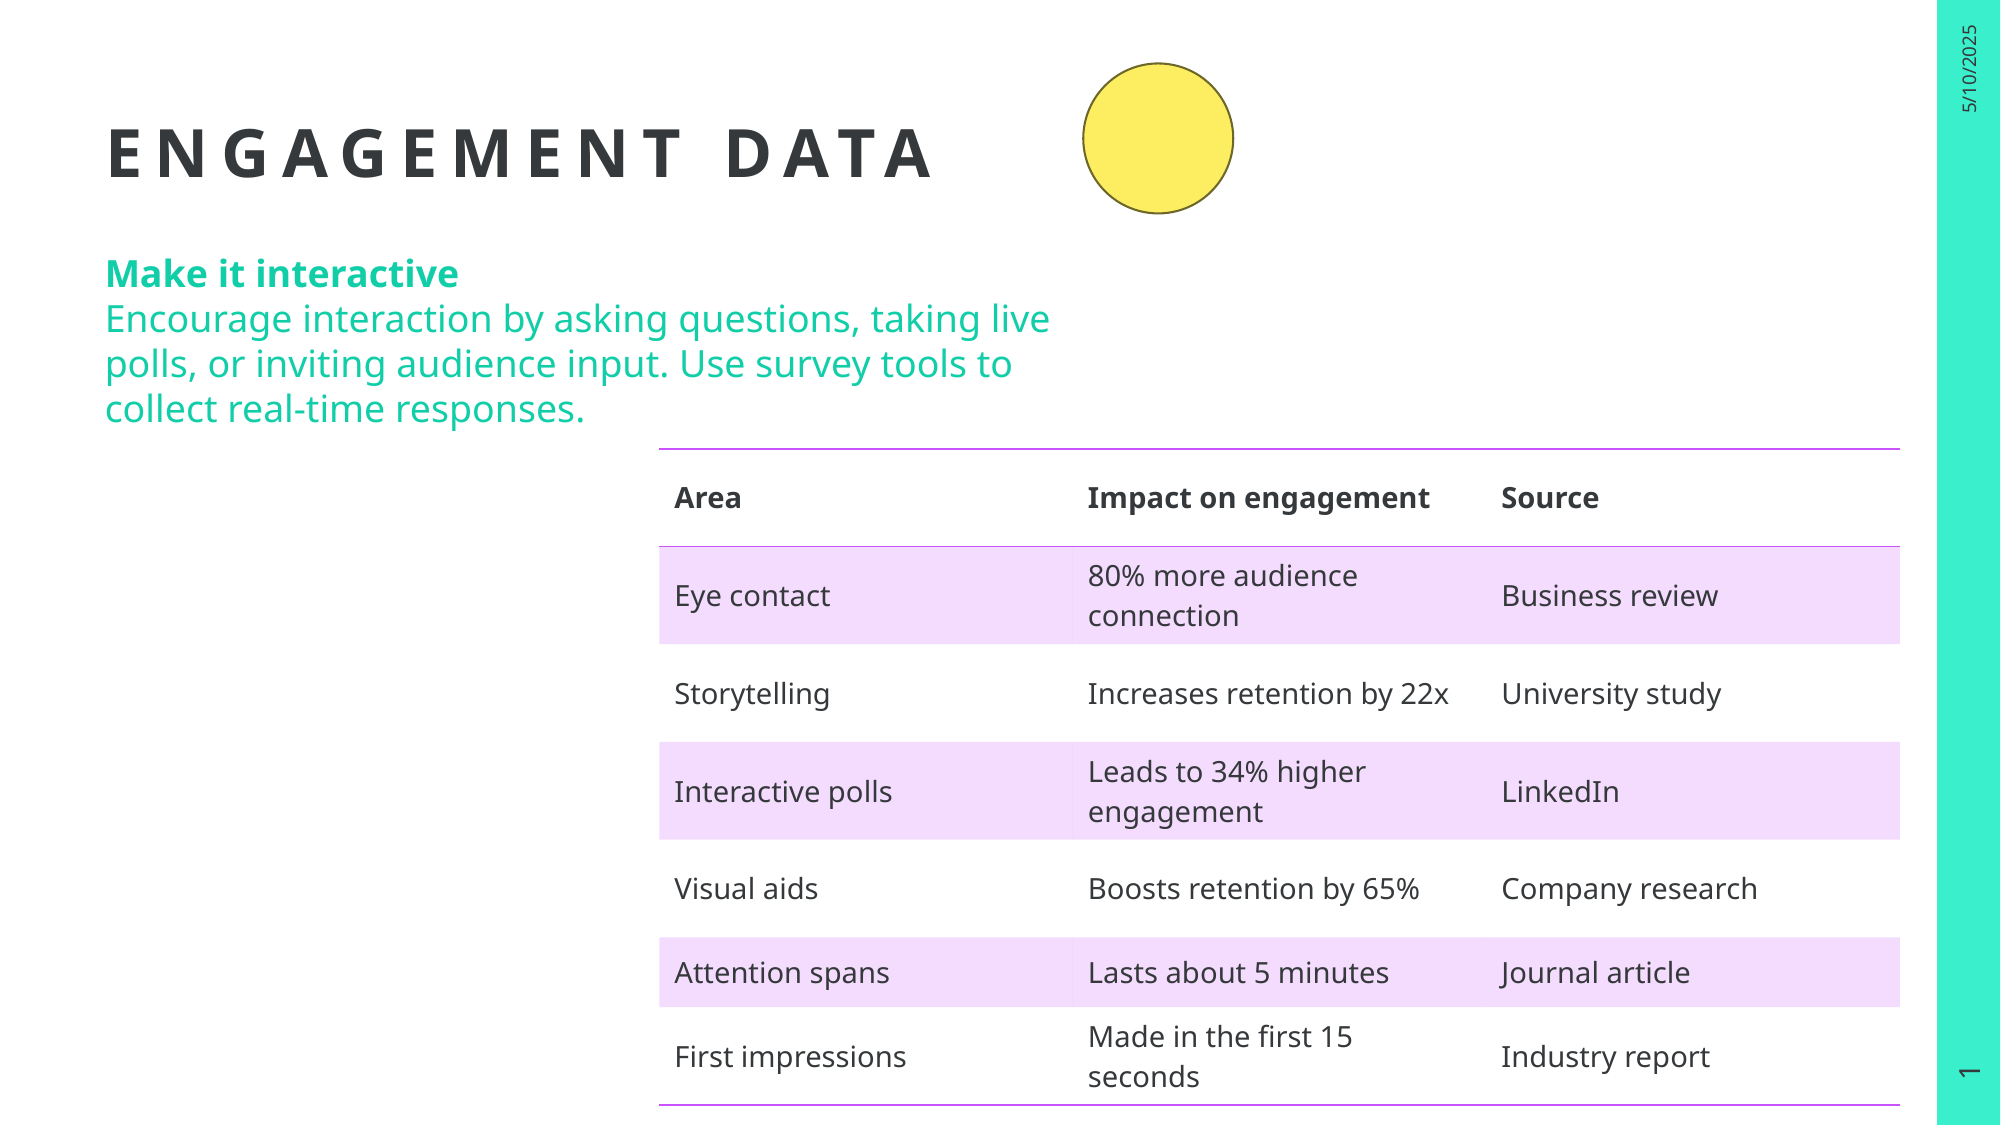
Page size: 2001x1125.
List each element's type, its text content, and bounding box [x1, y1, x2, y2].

table_cell Industry report [1486, 1007, 1900, 1104]
table_cell Leads to 34% higher engagement [1073, 742, 1486, 840]
table_cell Visual aids [659, 840, 1073, 937]
table_cell LinkedIn [1486, 742, 1900, 840]
table_header Source [1486, 450, 1900, 546]
table_cell Attention spans [659, 937, 1073, 1007]
text_box [1082, 62, 1235, 215]
table_cell Business review [1486, 547, 1900, 644]
table_cell Company research [1486, 840, 1900, 937]
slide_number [1937, 0, 2000, 139]
table_cell 80% more audience connection [1073, 547, 1486, 644]
table_cell Increases retention by 22x [1073, 644, 1486, 742]
title Engagement data [90, 104, 1844, 300]
table_cell Storytelling [659, 644, 1073, 742]
table_header Area [659, 450, 1073, 546]
table_cell Eye contact [659, 547, 1073, 644]
table_cell Boosts retention by 65% [1073, 840, 1486, 937]
table_cell University study [1486, 644, 1900, 742]
text_box Make it interactive Encourage interaction by asking questions, taking live polls, or inviting audience input. Use survey tools to collect real-time responses. [90, 242, 1093, 438]
table_cell Made in the first 15 seconds [1073, 1007, 1486, 1104]
table_cell First impressions [659, 1007, 1073, 1104]
table_cell Lasts about 5 minutes [1073, 937, 1486, 1007]
table_cell Interactive polls [659, 742, 1073, 840]
slide_number 1 [1937, 1019, 2000, 1125]
table_header Impact on engagement [1073, 450, 1486, 546]
table_cell Journal article [1486, 937, 1900, 1007]
